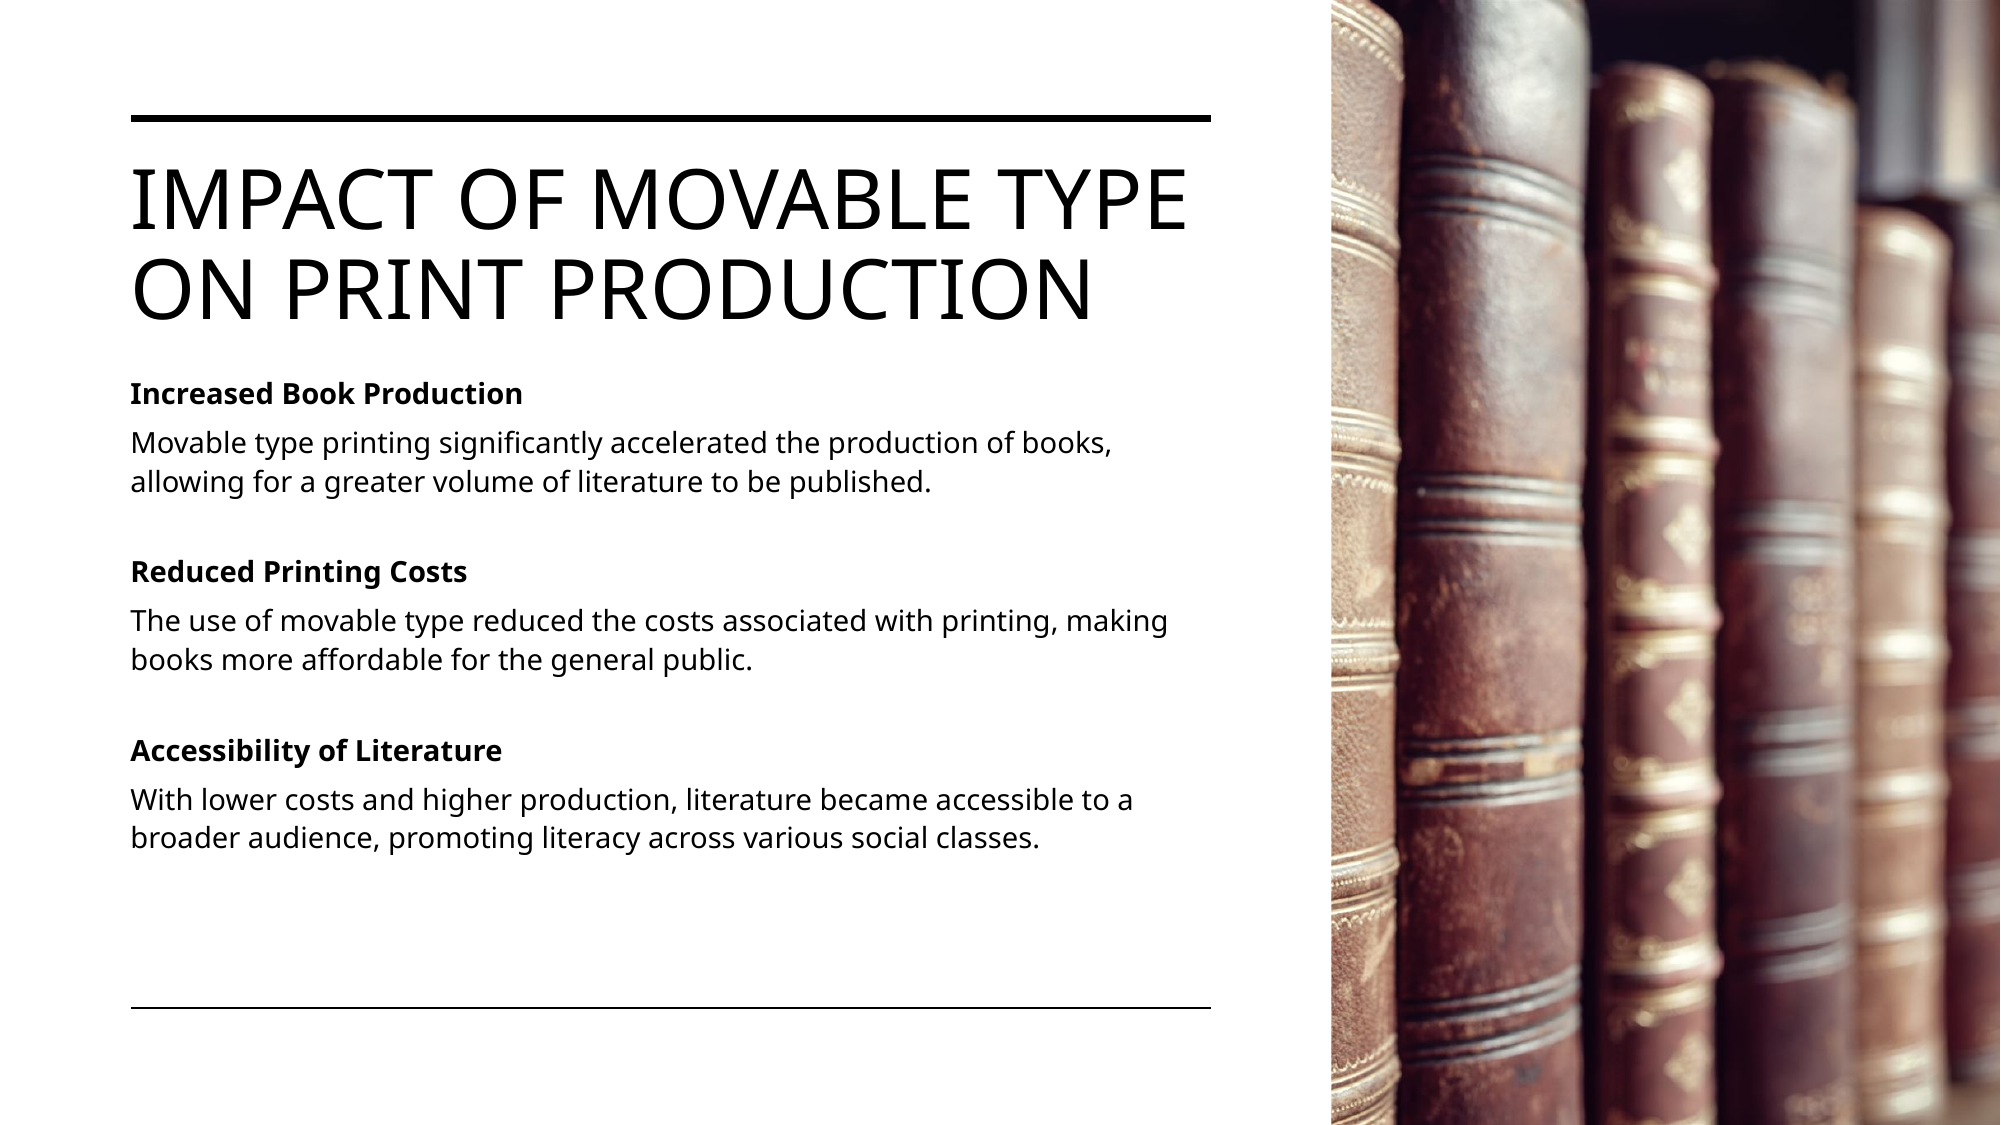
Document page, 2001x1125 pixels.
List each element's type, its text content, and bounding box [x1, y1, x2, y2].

text_box [0, 0, 1331, 1125]
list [1331, 0, 2000, 1125]
list Increased Book Production Movable type printing significantly accelerated the production of books, allowing for a greater volume of literature to be published. Reduced Printing Costs The use of movable type reduced the costs associated with printing, making books more affordable for the general public. Accessibility of Literature With lower costs and higher production, literature became accessible to a broader audience, promoting literacy across various social classes. [115, 364, 1226, 978]
title Impact of Movable Type on Print Production [115, 149, 1226, 364]
